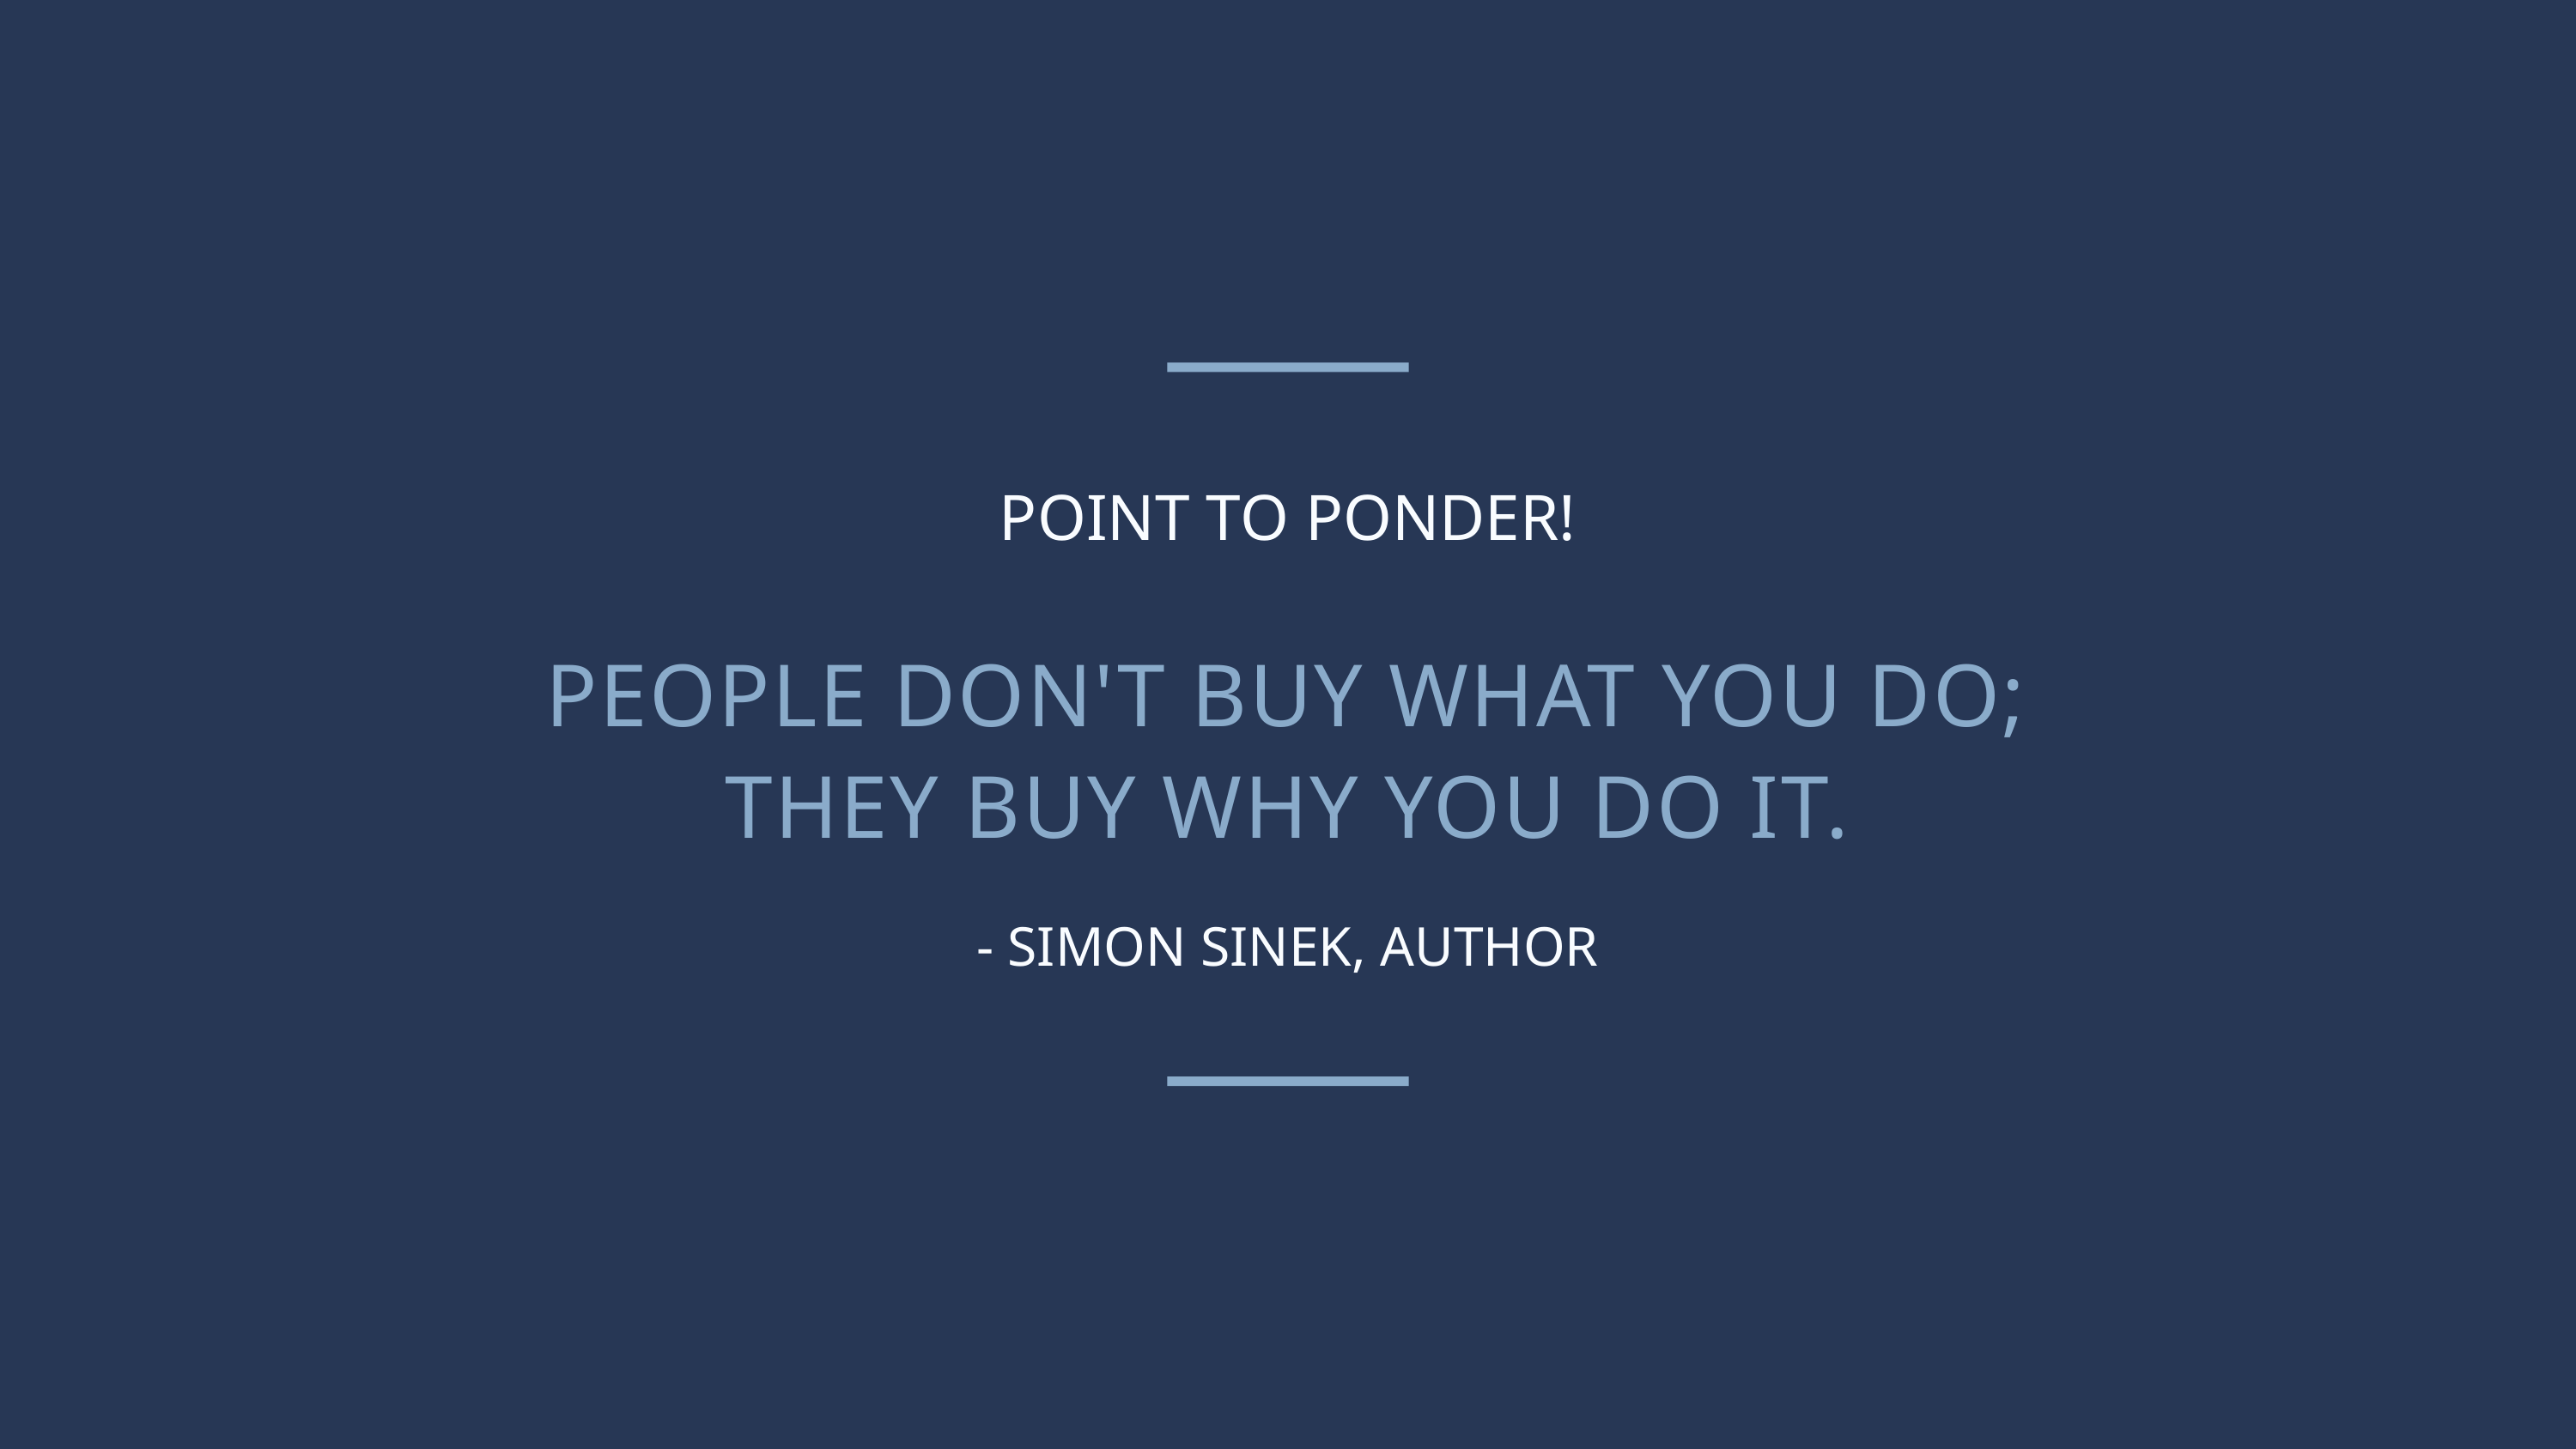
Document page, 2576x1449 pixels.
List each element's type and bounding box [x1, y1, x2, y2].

text_box [458, 362, 2118, 1087]
